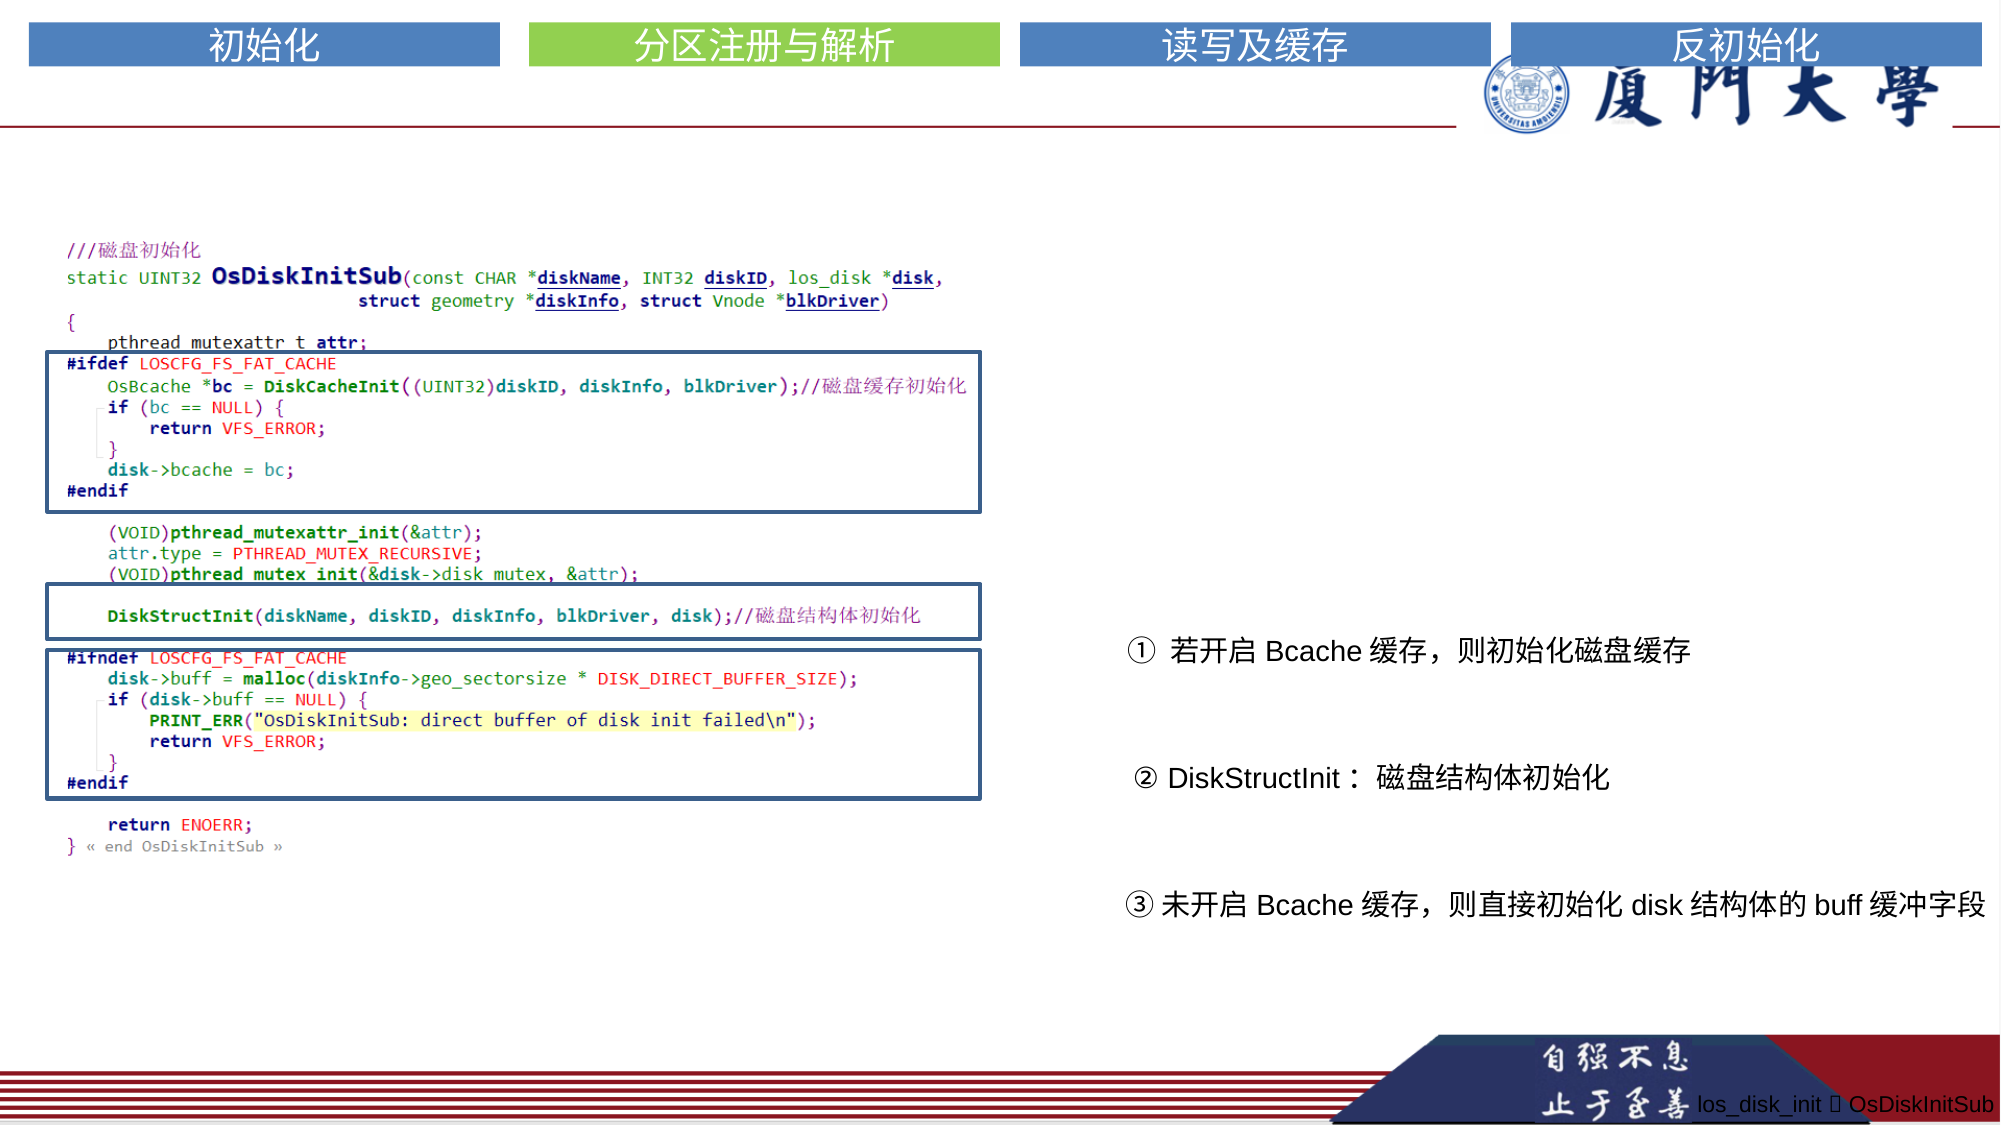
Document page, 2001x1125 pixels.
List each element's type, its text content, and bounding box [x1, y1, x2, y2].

text_box [45, 648, 62, 801]
text_box los_disk_init  OsDiskInitSub [1682, 1082, 2000, 1125]
text_box [45, 350, 62, 514]
text_box ② DiskStructInit：磁盘结构体初始化 [1118, 752, 1626, 802]
text_box [45, 582, 62, 641]
text_box ① 若开启Bcache缓存，则初始化磁盘缓存 [1112, 625, 1707, 675]
picture [0, 0, 2001, 1125]
text_box ③未开启Bcache缓存，则直接初始化disk结构体的buff缓冲字段 [1110, 879, 2000, 929]
